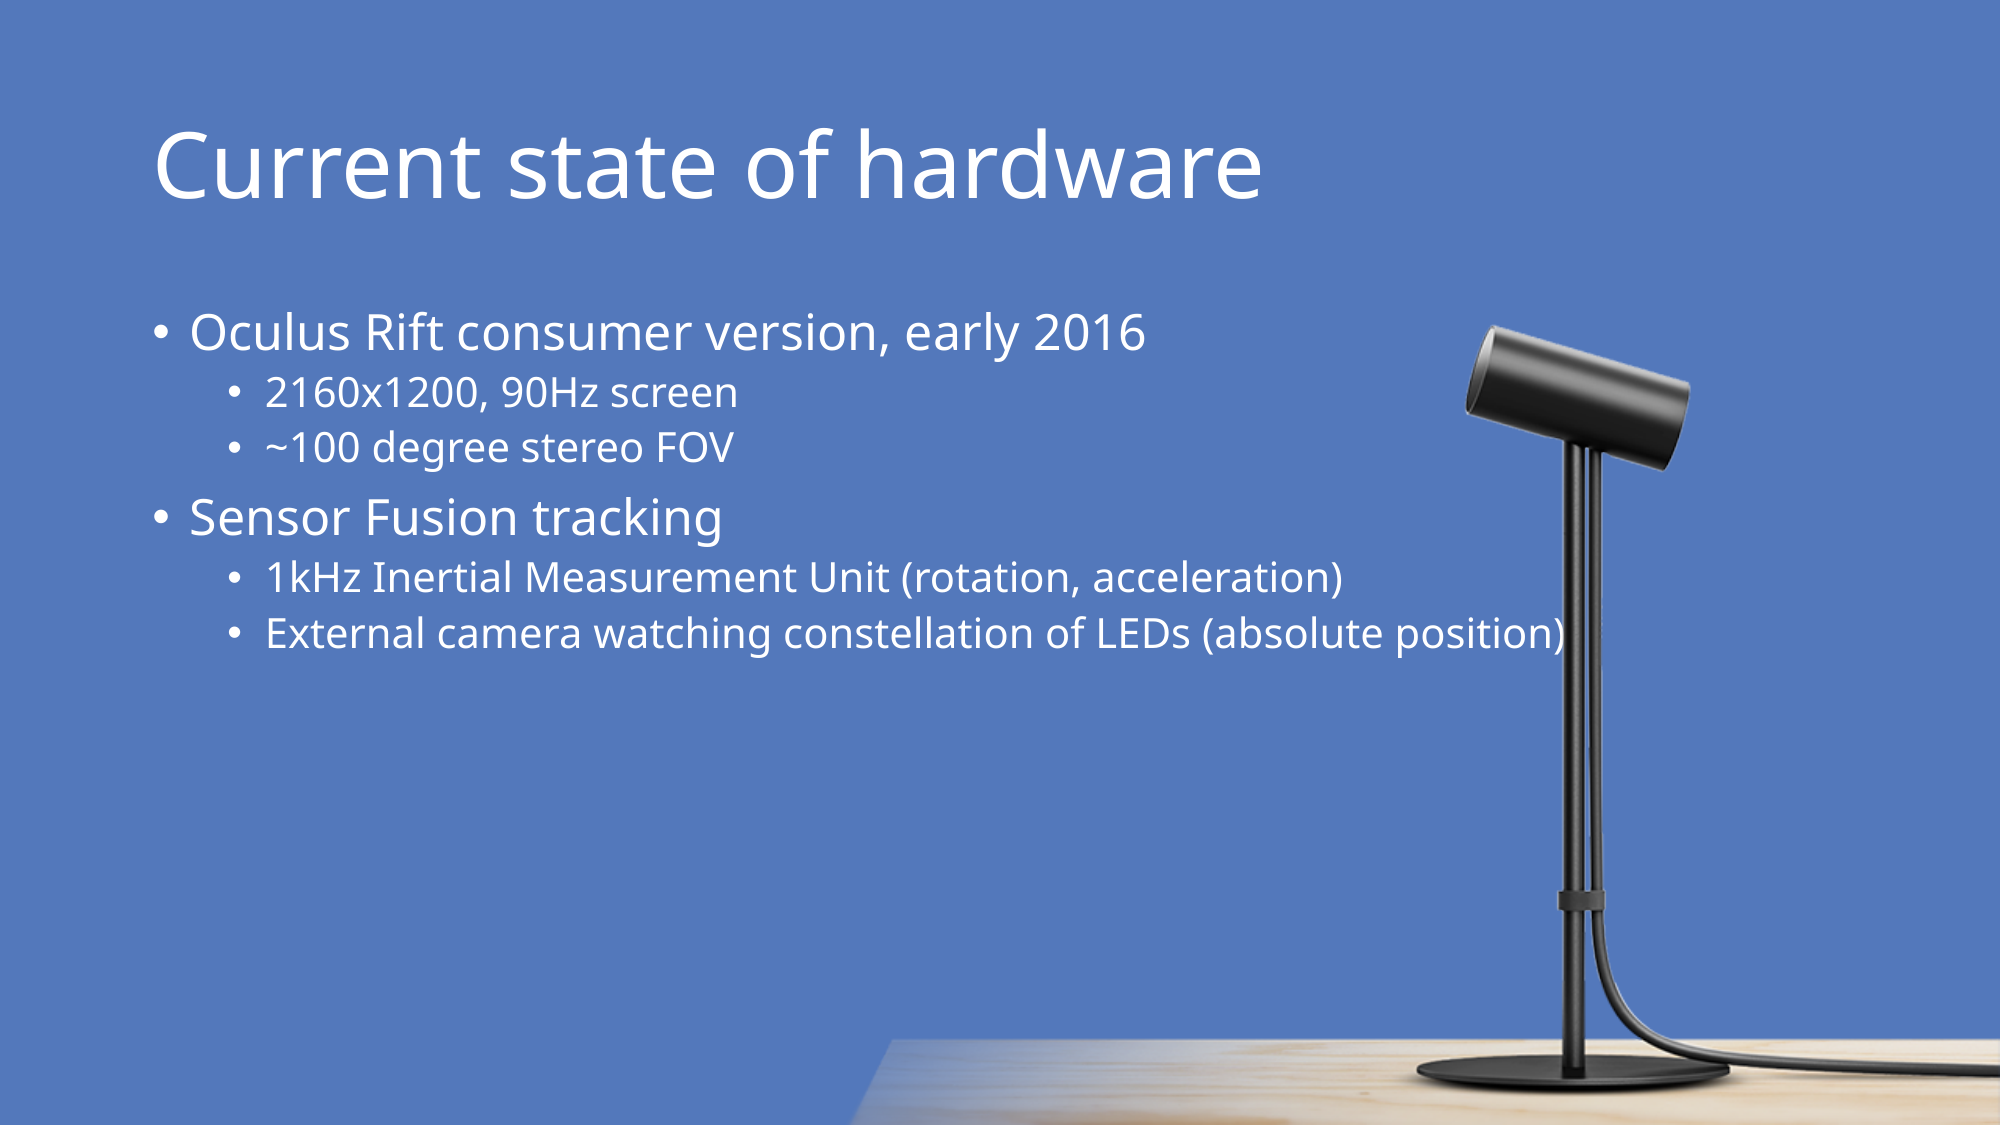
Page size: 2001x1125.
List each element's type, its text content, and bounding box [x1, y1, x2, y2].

title Current state of hardware [137, 59, 1863, 278]
picture [787, 312, 2000, 1125]
list Oculus Rift consumer version, early 2016 2160x1200, 90Hz screen ~100 degree stereo FOV Sensor Fusion tracking 1kHz Inertial Measurement Unit (rotation, acceleration) External camera watching constellation of LEDs (absolute position) [137, 299, 1863, 1014]
